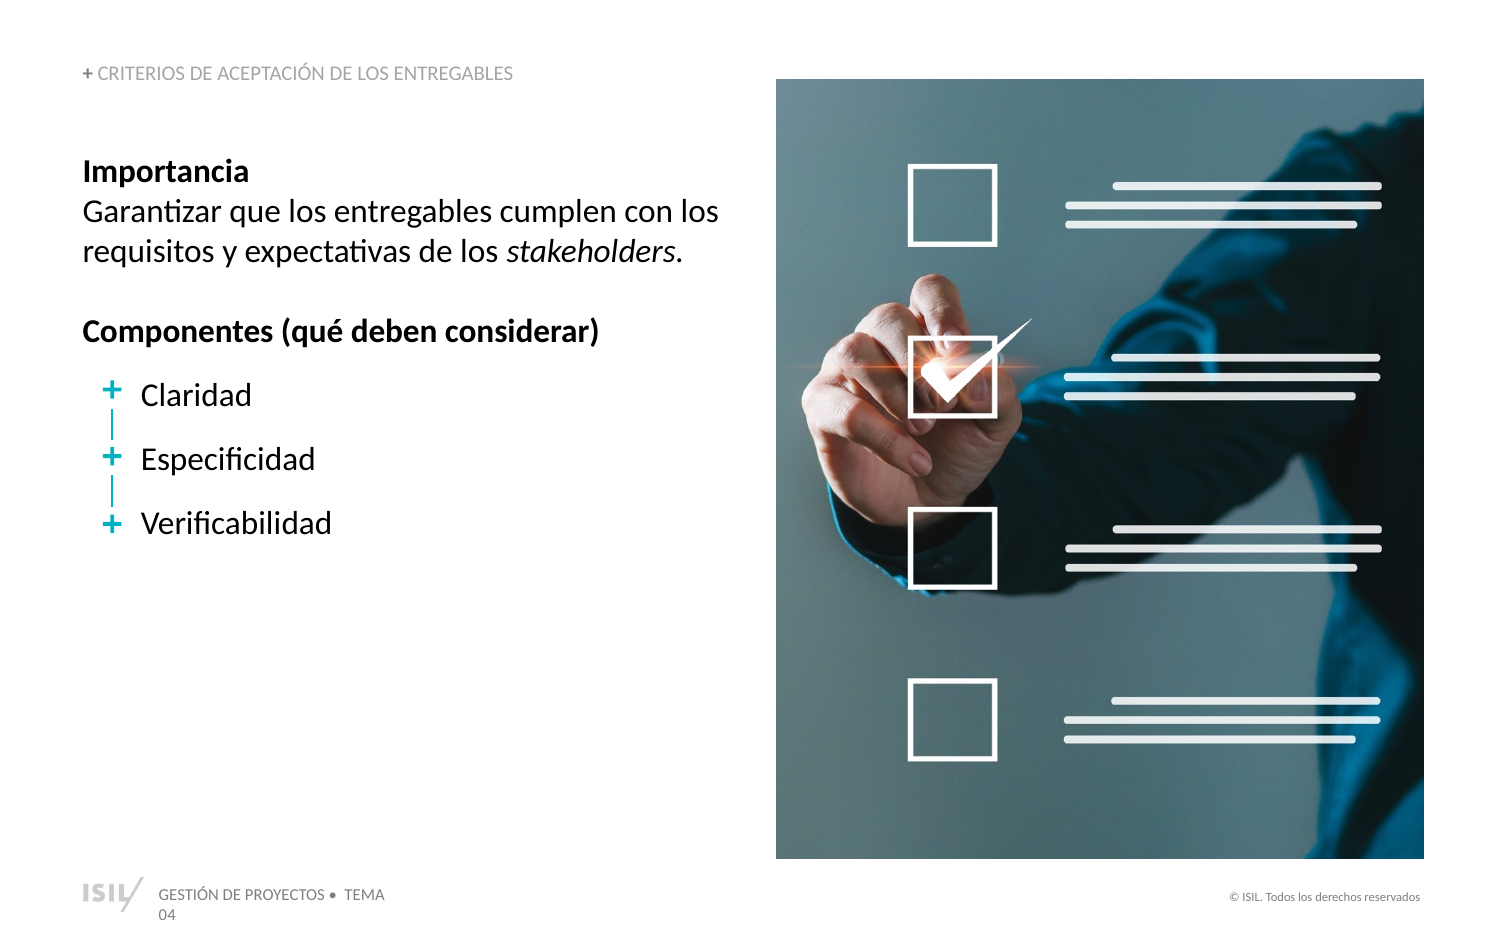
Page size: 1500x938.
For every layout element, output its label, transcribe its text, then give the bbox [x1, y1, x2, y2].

text_box [102, 380, 122, 399]
text_box [102, 514, 122, 534]
text_box Importancia Garantizar que los entregables cumplen con los requisitos y expectativas de los stakeholders. Componentes (qué deben considerar) Claridad Especificidad Verificabilidad [82, 149, 737, 658]
text_box + CRITERIOS DE ACEPTACIÓN DE LOS ENTREGABLES [82, 61, 721, 85]
picture [775, 78, 1424, 859]
text_box [102, 446, 122, 466]
